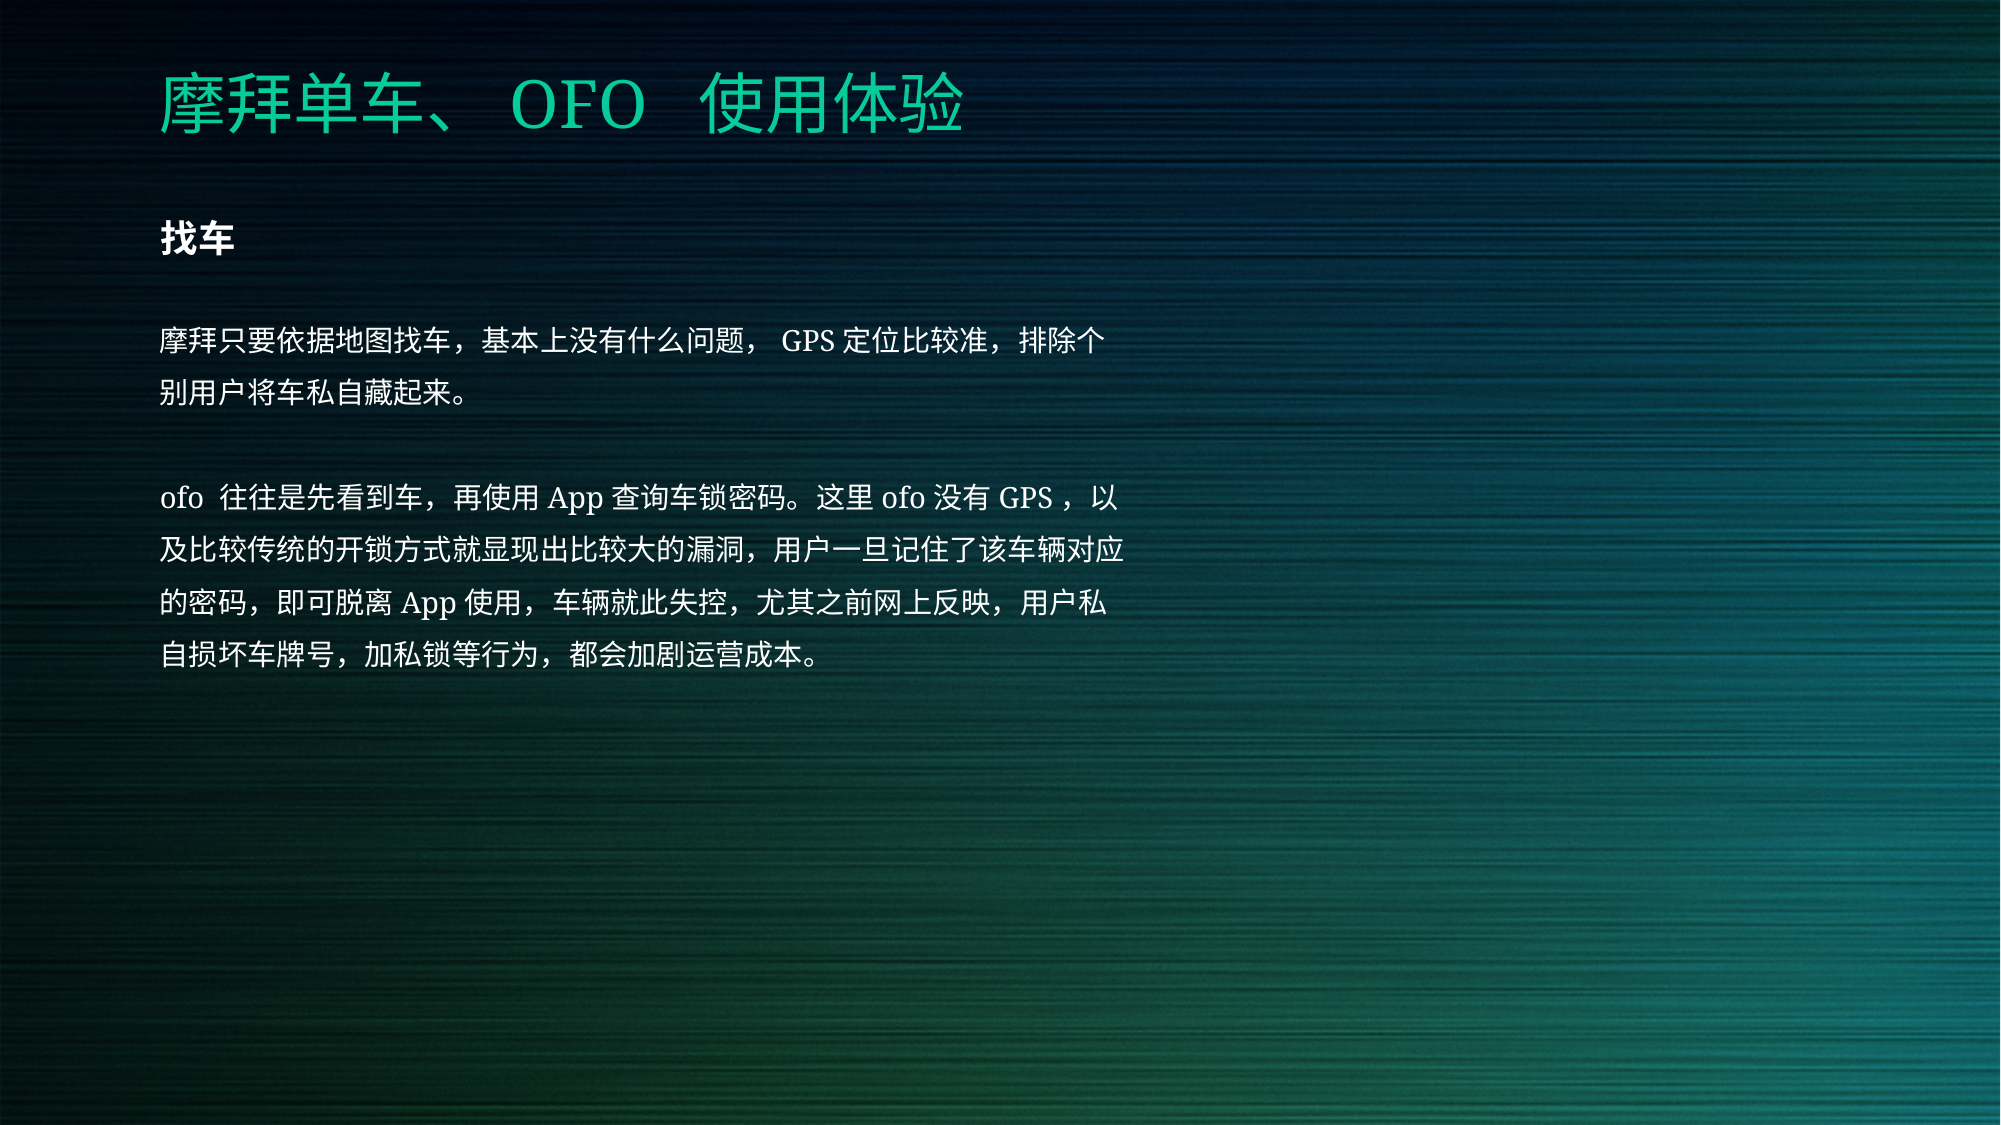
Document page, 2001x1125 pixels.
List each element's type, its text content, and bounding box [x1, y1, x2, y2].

picture [0, 0, 2001, 1125]
text_box 找车 [145, 208, 251, 268]
text_box 摩拜单车、OFO 使用体验 [145, 63, 1720, 159]
text_box 摩拜只要依据地图找车，基本上没有什么问题，GPS定位比较准，排除个别用户将车私自藏起来。 ofo 往往是先看到车，再使用App查询车锁密码。这里ofo没有GPS，以及比较传统的开锁方式就显现出比较大的漏洞，用户一旦记住了该车辆对应的密码，即可脱离App使用，车辆就此失控，尤其之前网上反映，用户私自损坏车牌号，加私锁等行为，都会加剧运营成本。 [145, 297, 1146, 679]
